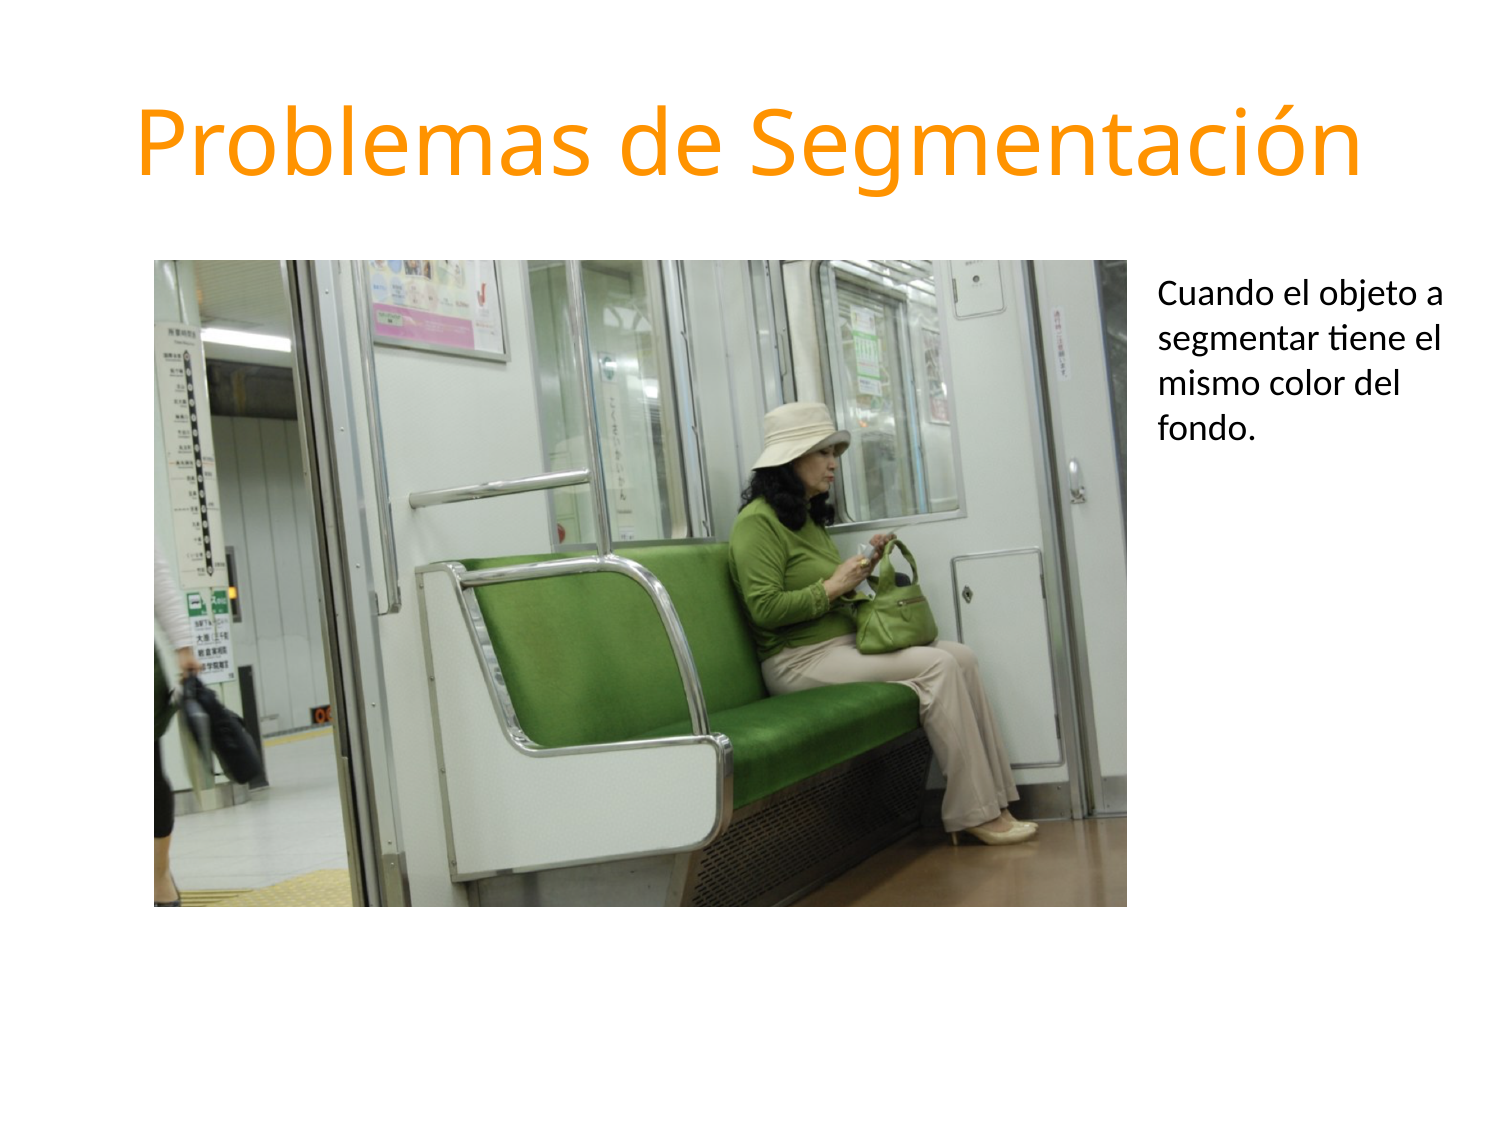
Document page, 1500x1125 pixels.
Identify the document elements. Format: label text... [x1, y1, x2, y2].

picture [154, 259, 1127, 907]
title Problemas de Segmentación [75, 45, 1425, 233]
text_box Cuando el objeto a segmentar tiene el mismo color del fondo. [1142, 260, 1471, 455]
